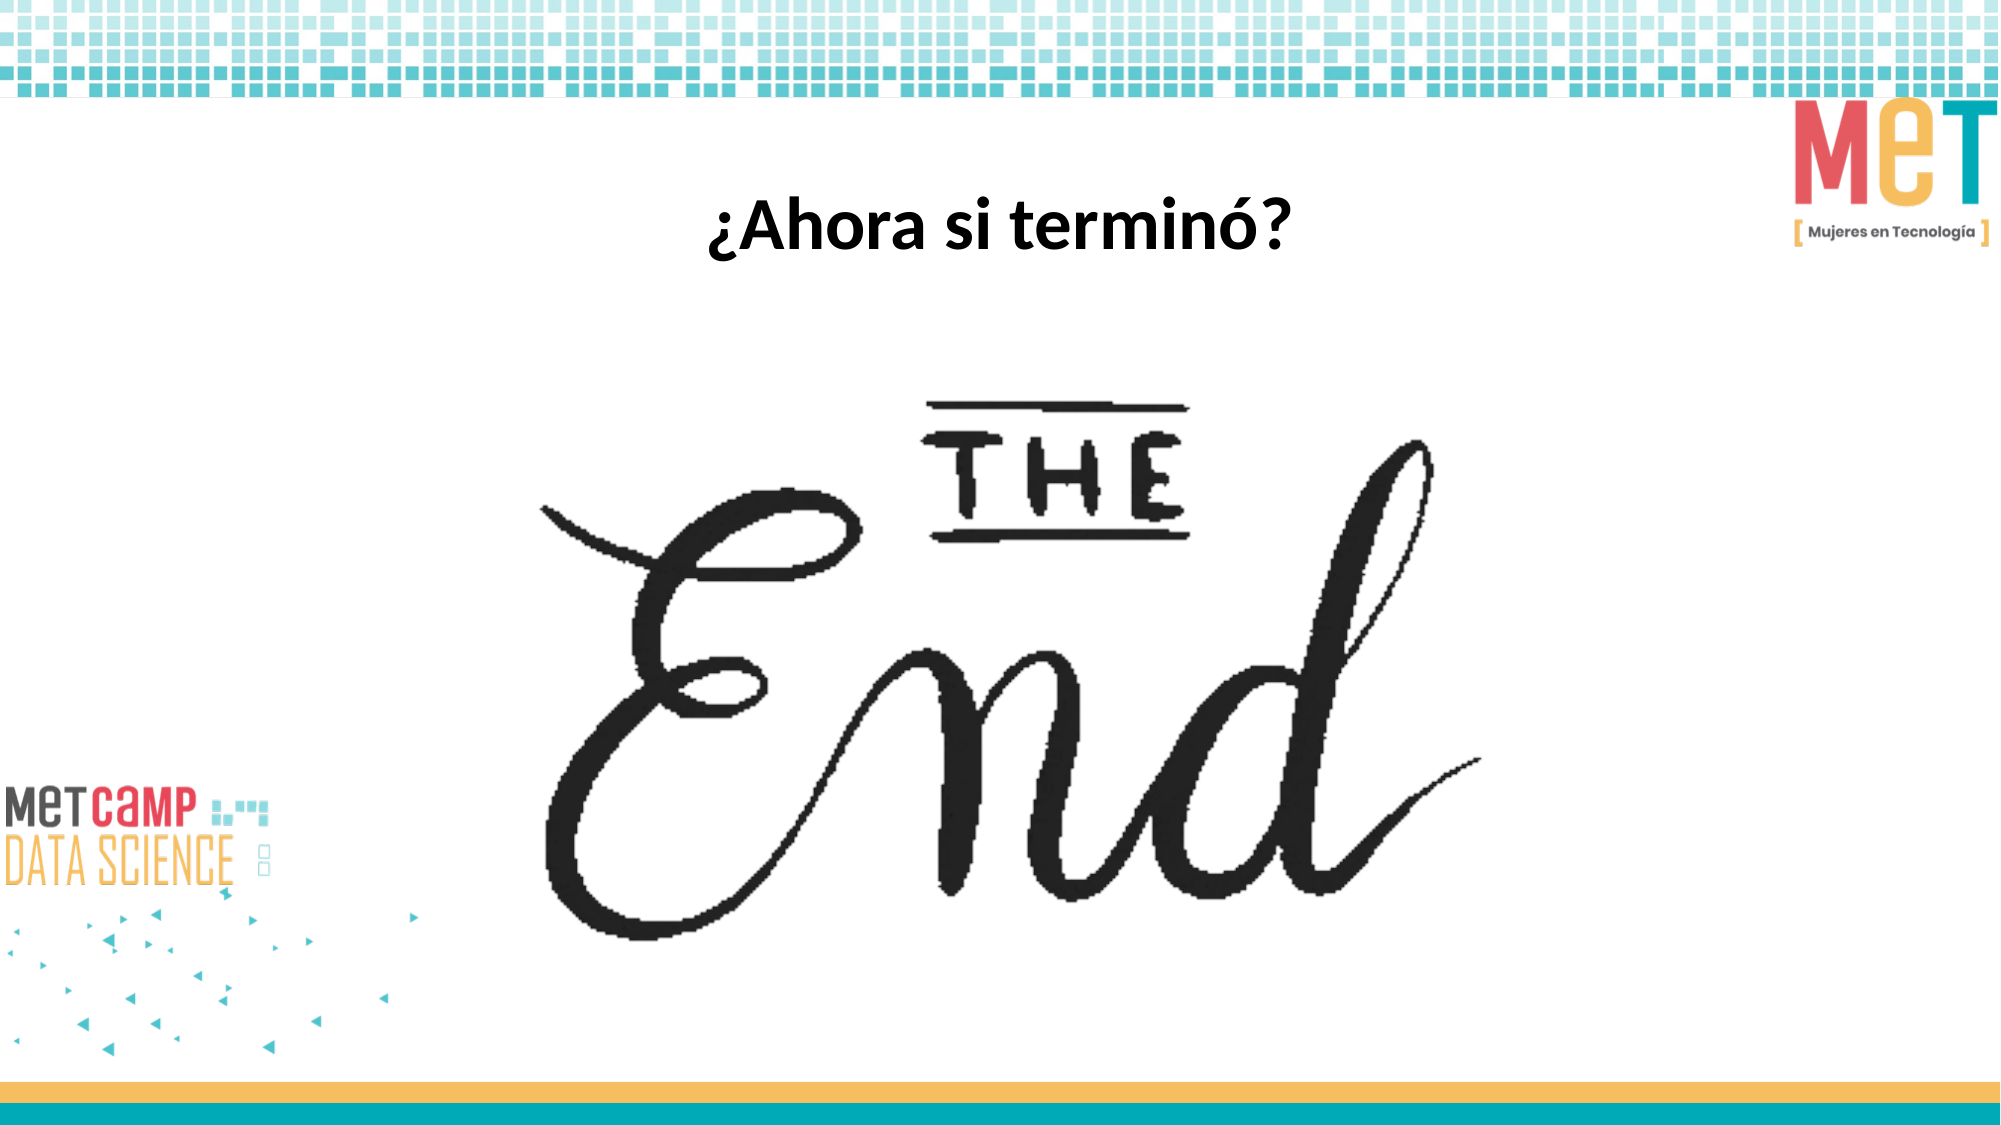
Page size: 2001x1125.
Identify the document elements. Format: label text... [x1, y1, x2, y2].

picture [0, 0, 2001, 1125]
text_box ¿Ahora si terminó? [203, 160, 1797, 280]
